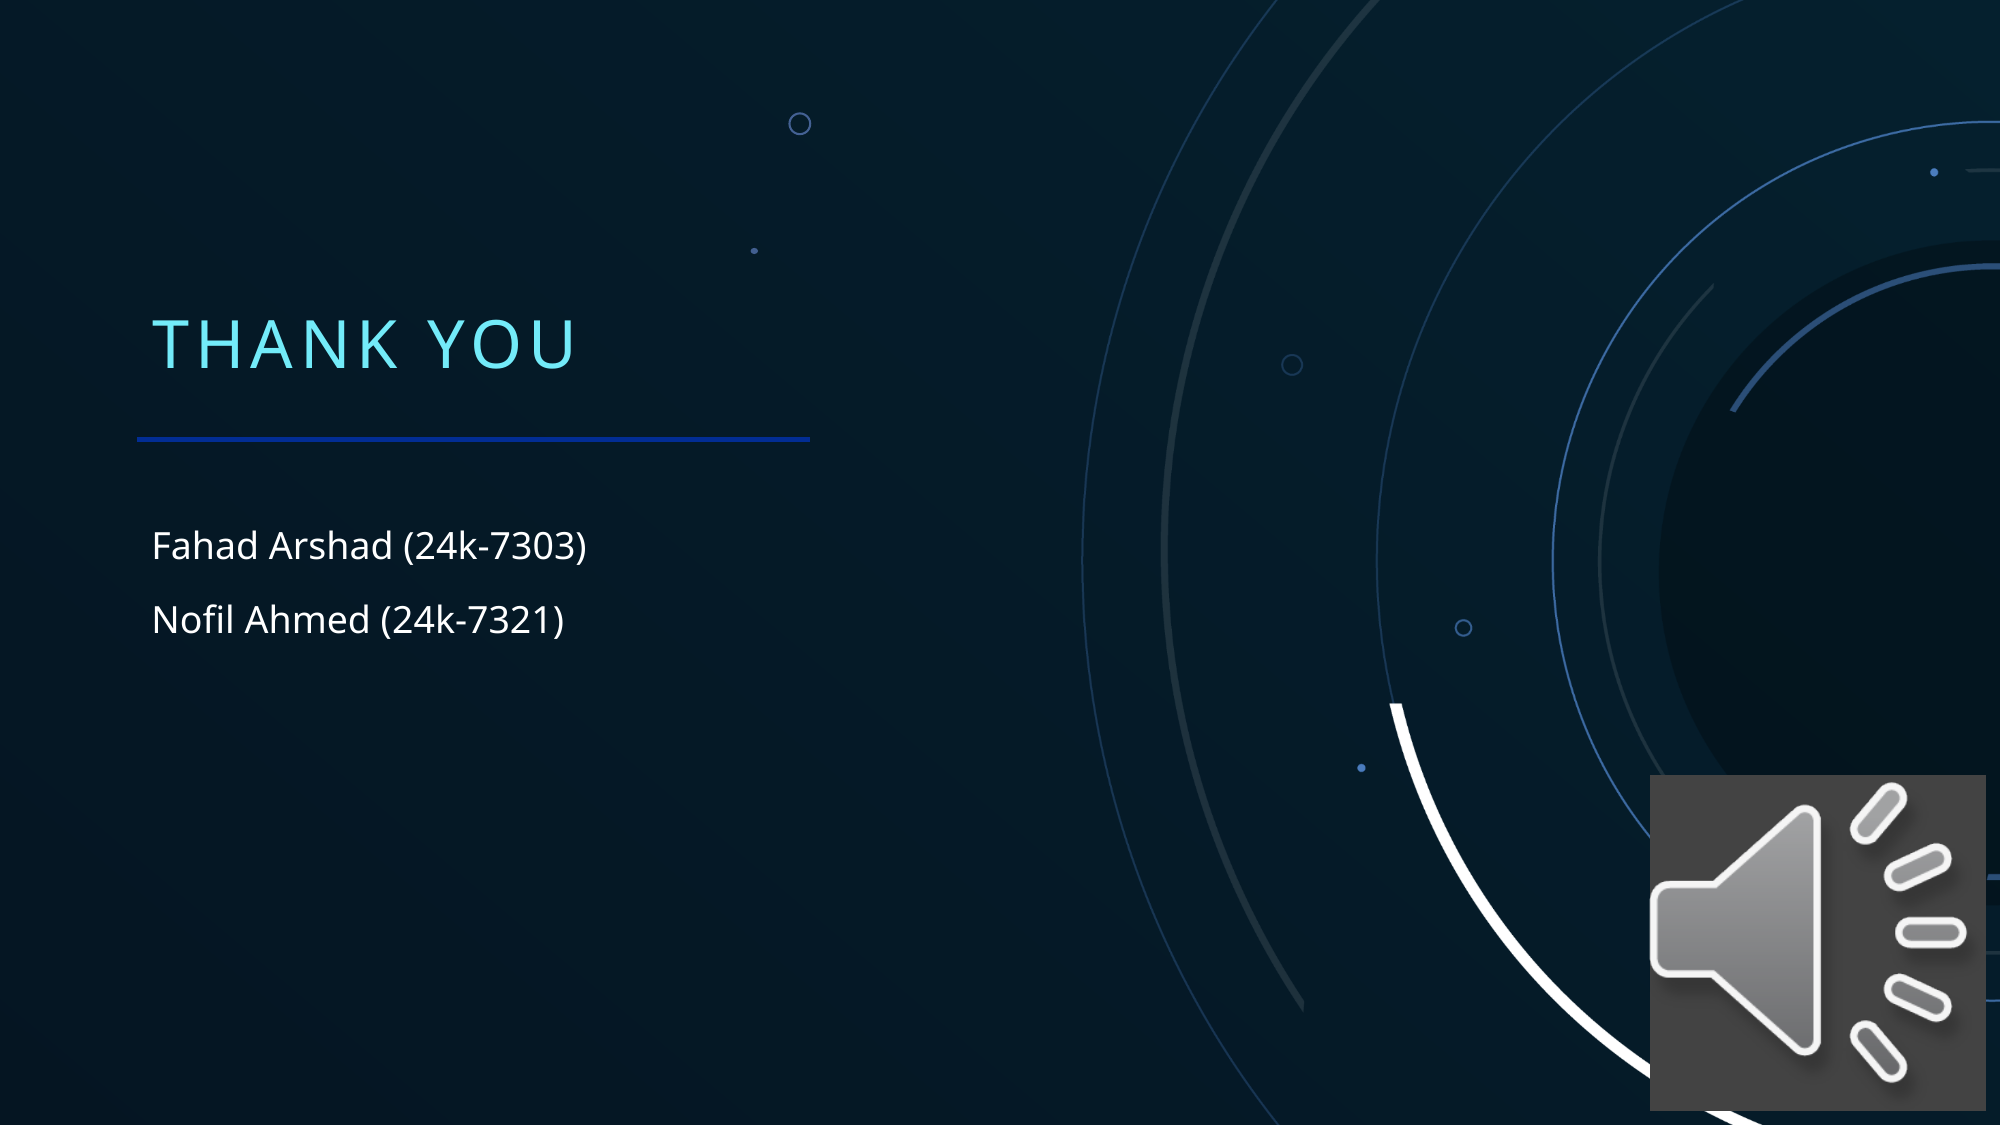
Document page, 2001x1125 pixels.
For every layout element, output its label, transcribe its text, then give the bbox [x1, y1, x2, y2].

list Fahad Arshad (24k-7303) Nofil Ahmed (24k-7321) [136, 505, 861, 957]
picture [1073, 0, 2000, 1125]
title THANK YOU [137, 28, 861, 390]
